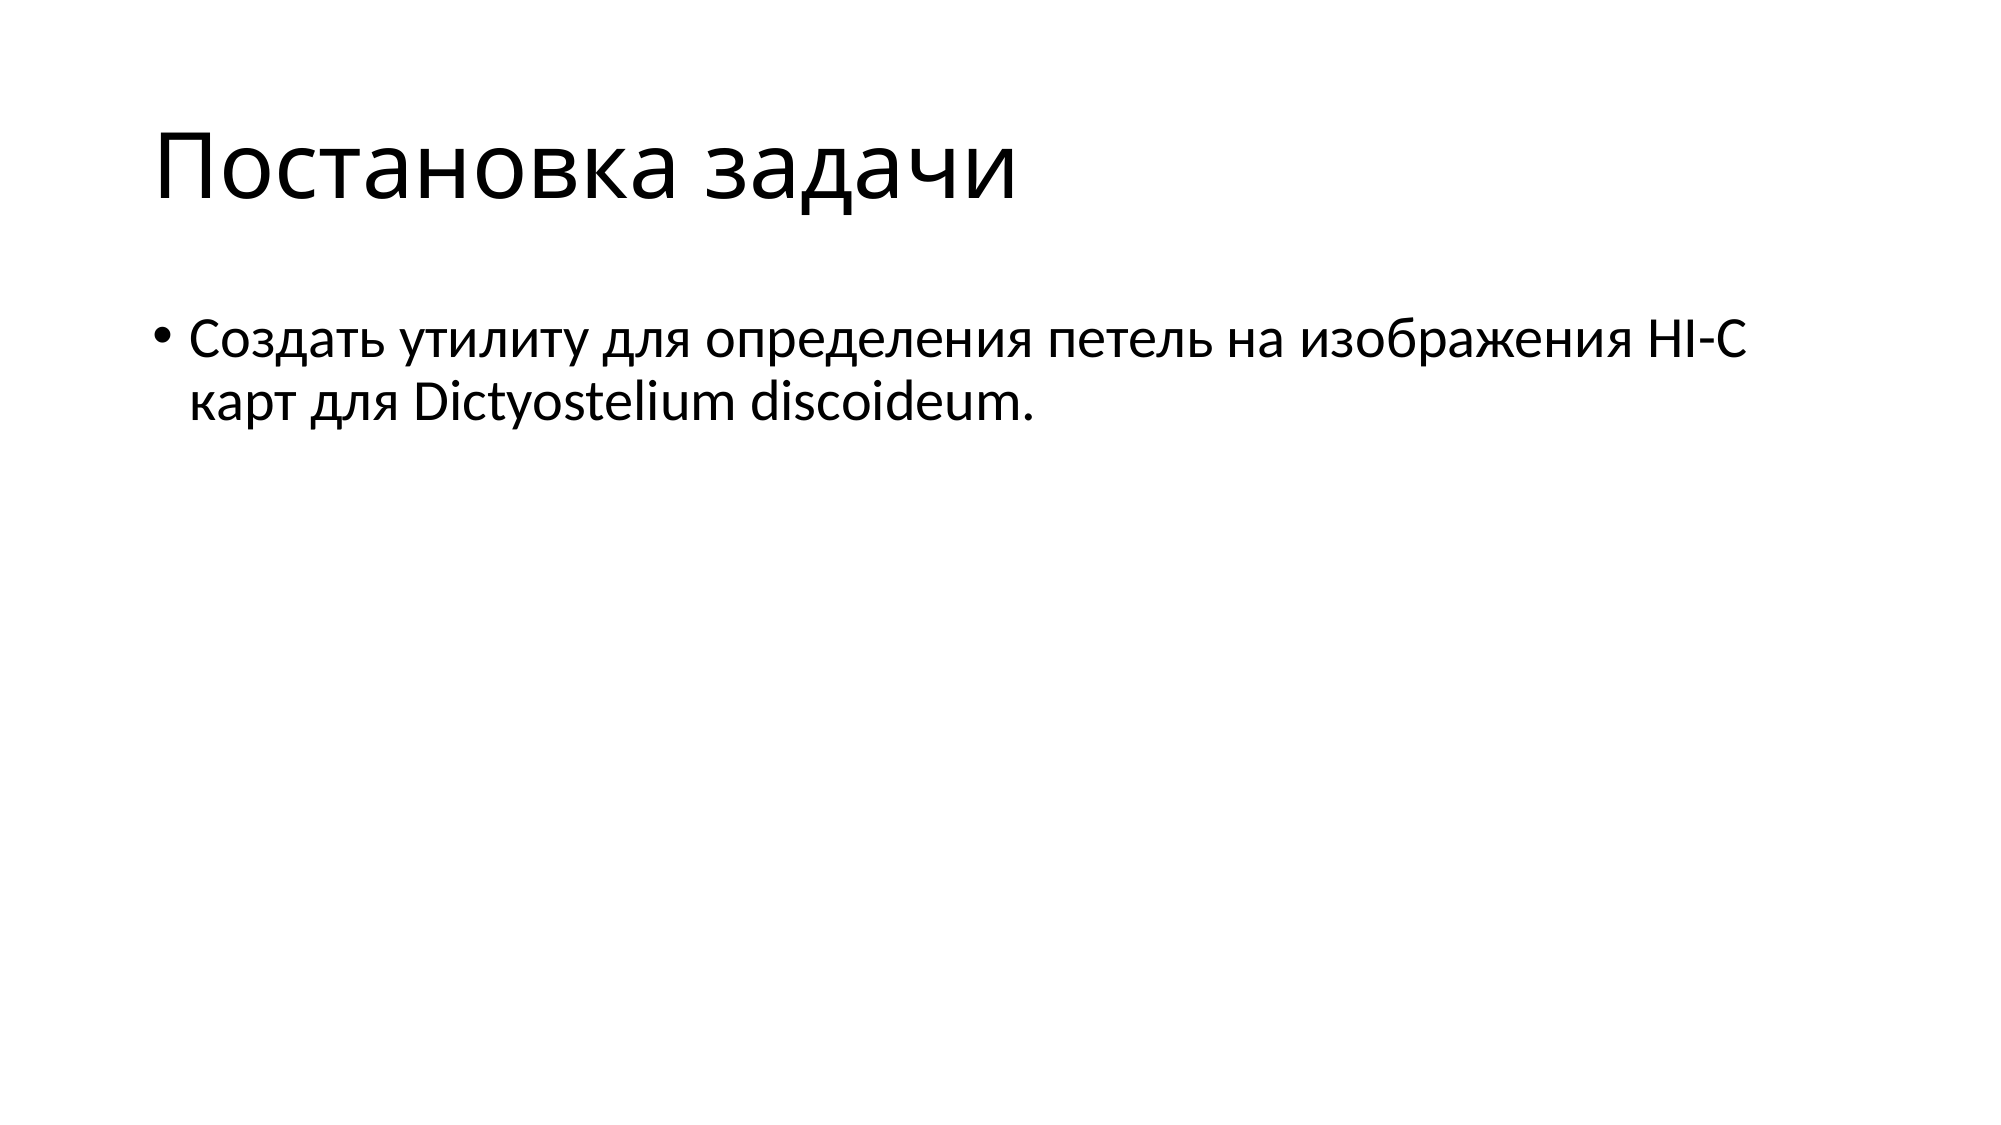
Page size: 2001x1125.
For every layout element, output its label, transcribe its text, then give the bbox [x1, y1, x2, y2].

title Постановка задачи [137, 59, 1863, 278]
list Создать утилиту для определения петель на изображения HI-C карт для Dictyostelium discoideum. [137, 299, 1863, 1014]
